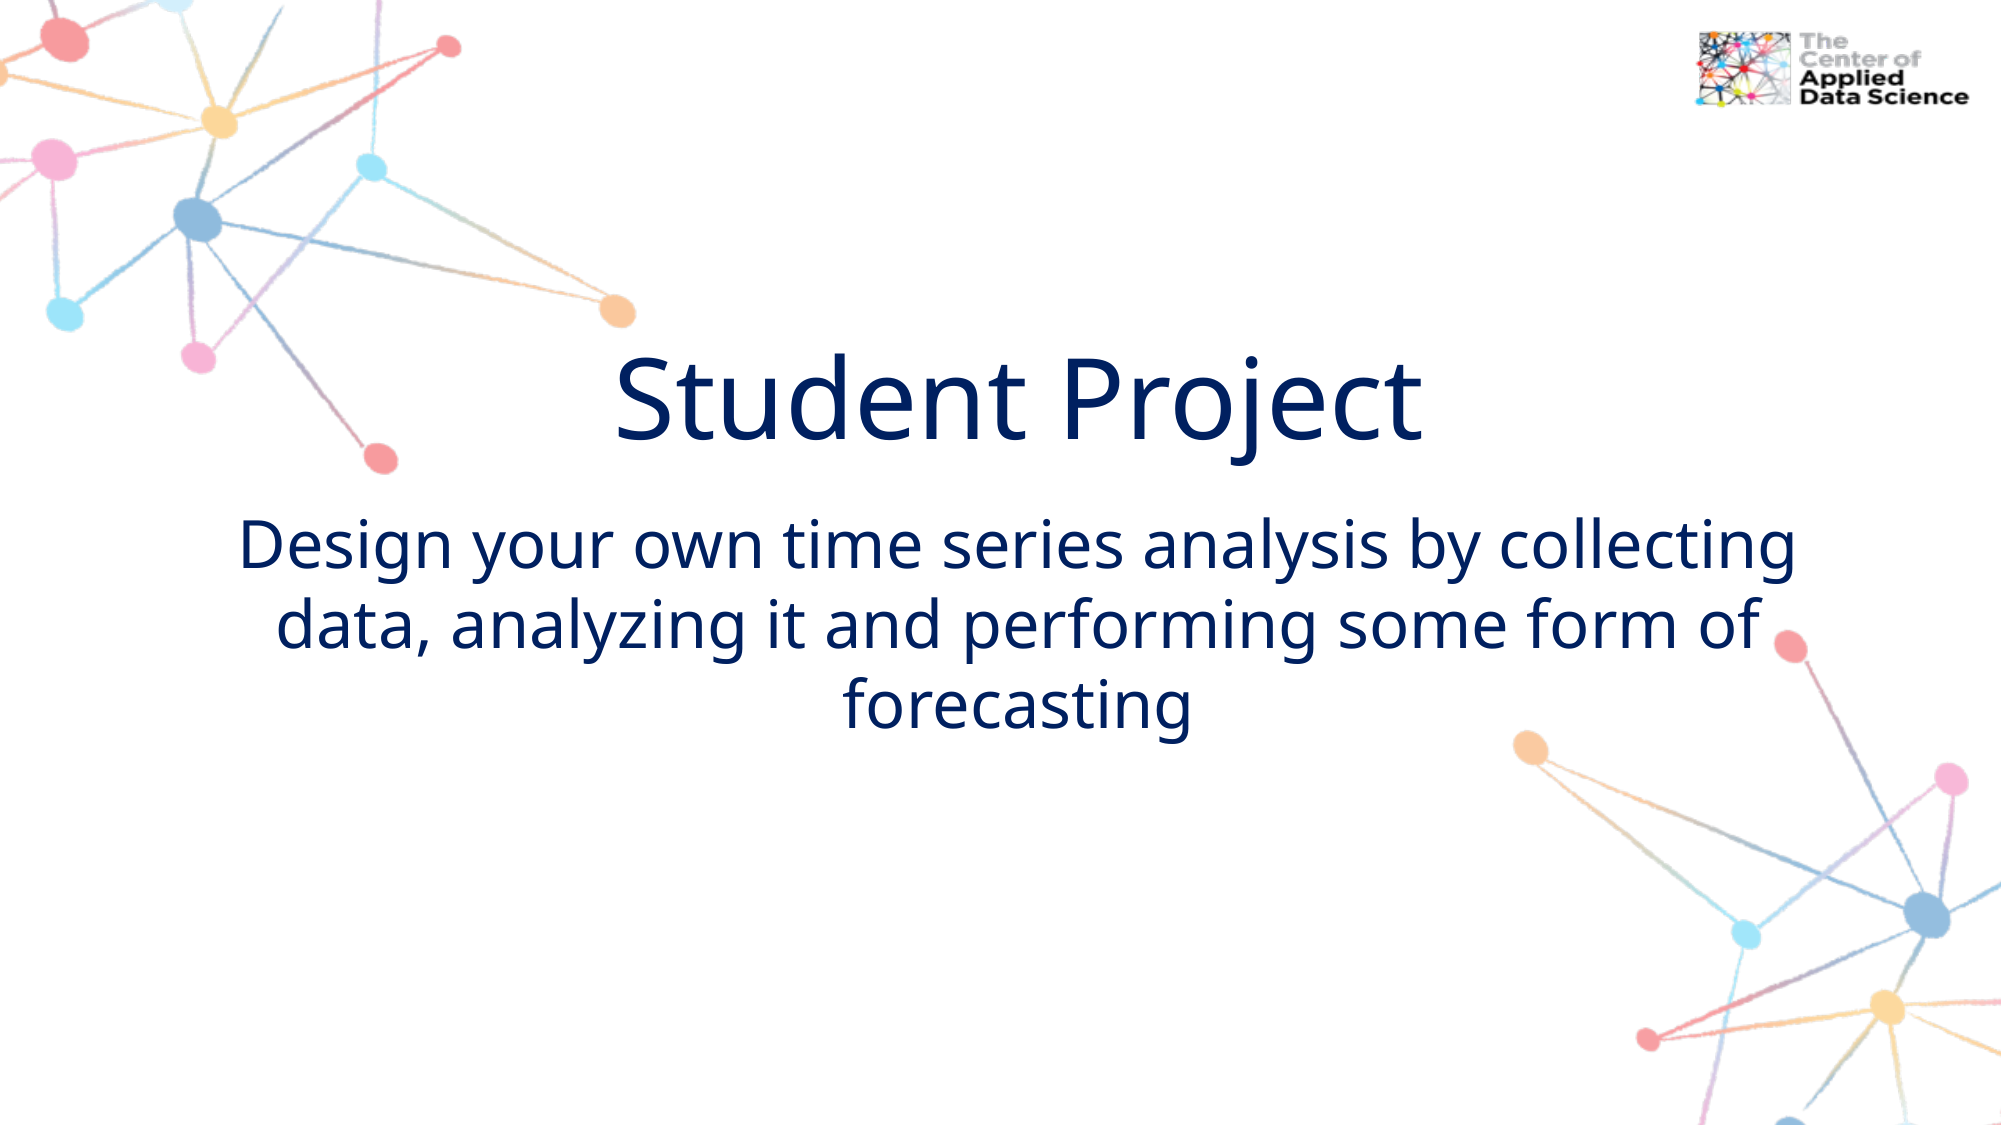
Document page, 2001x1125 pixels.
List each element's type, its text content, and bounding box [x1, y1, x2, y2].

text_box Design your own time series analysis by collecting data, analyzing it and performing some form of forecasting [169, 501, 1870, 742]
title Student Project [169, 326, 1870, 464]
picture [1684, 19, 1982, 120]
